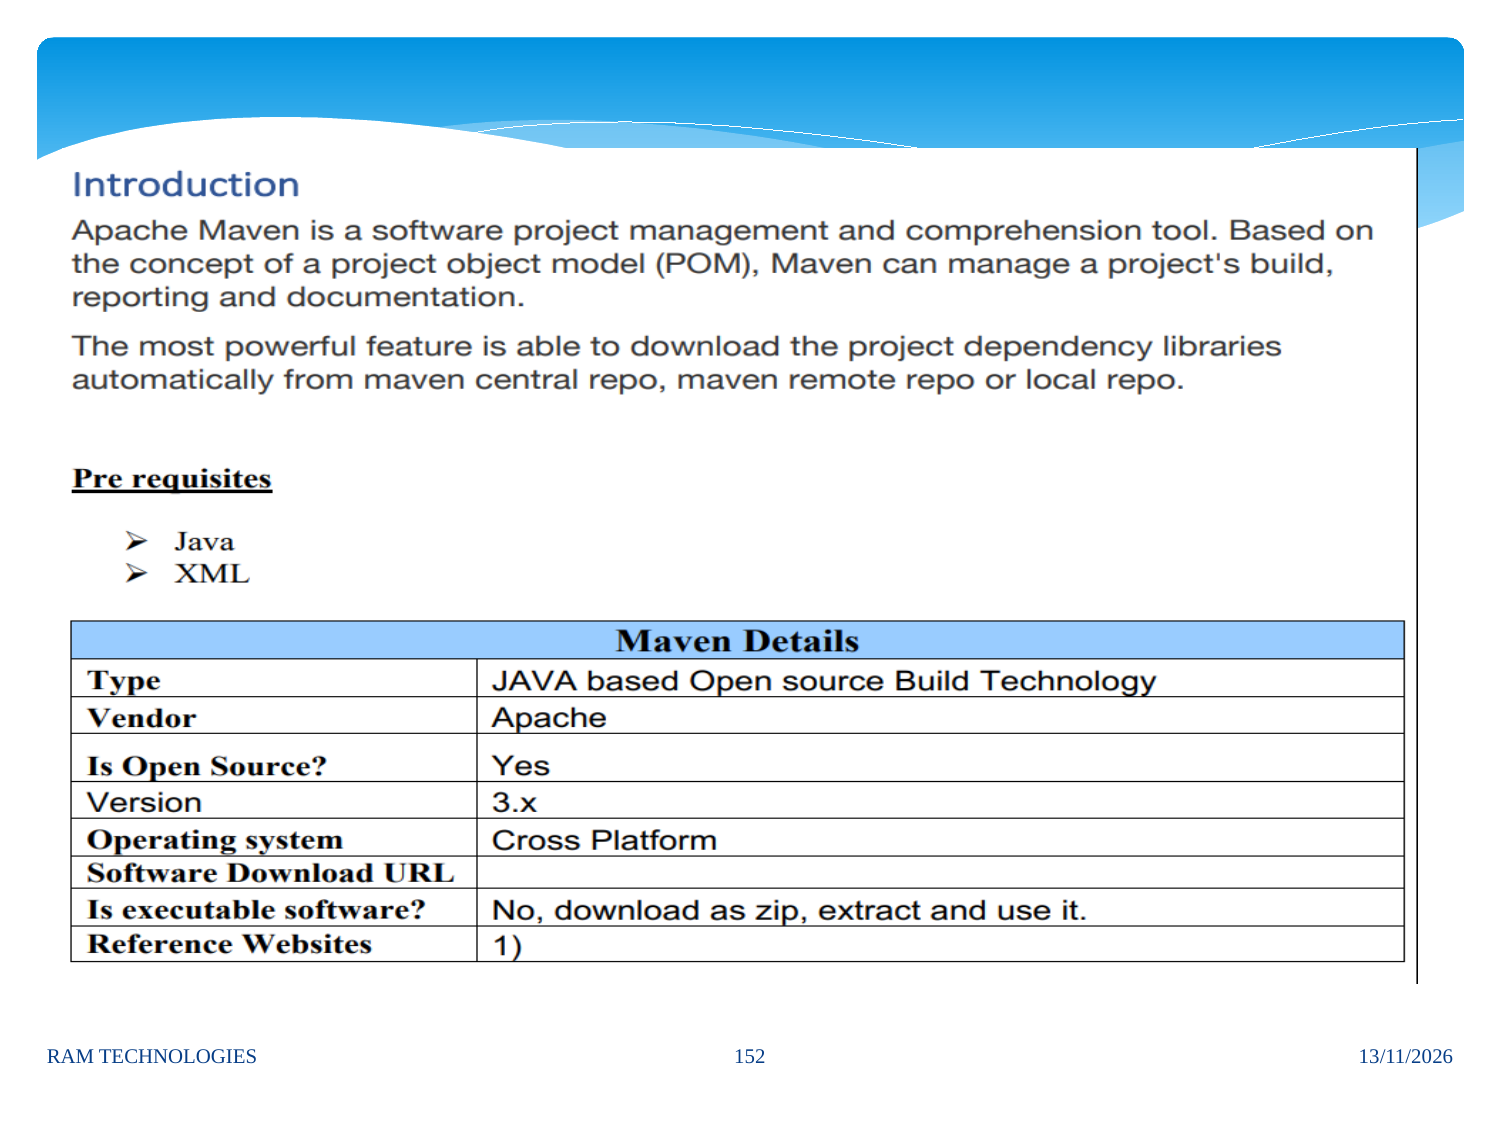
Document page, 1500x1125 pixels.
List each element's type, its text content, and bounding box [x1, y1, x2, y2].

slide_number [810, 144, 1421, 148]
picture [62, 148, 1418, 985]
footer RAM TECHNOLOGIES [31, 1025, 653, 1086]
slide_number 152 [654, 1025, 846, 1086]
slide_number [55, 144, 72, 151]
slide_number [847, 1025, 1469, 1086]
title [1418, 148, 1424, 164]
